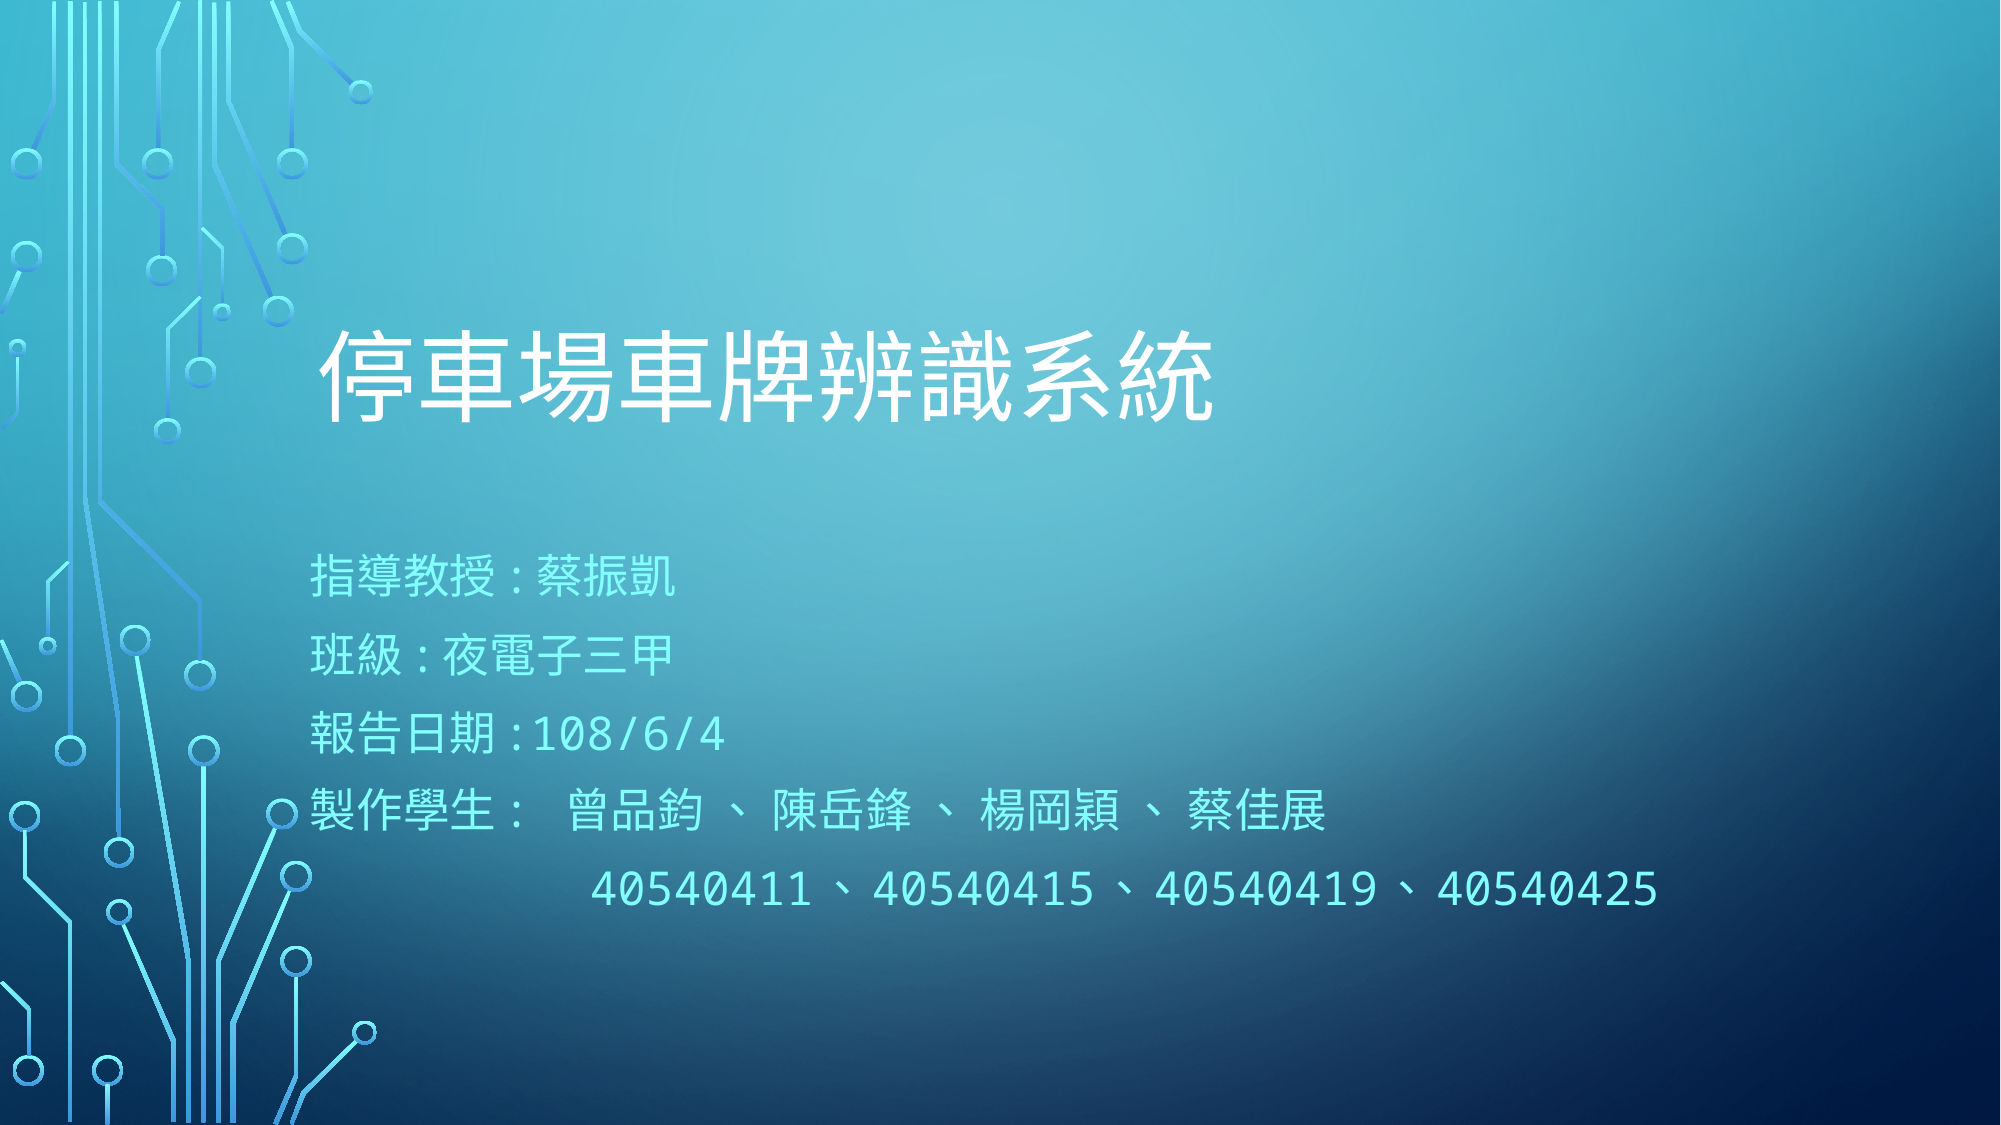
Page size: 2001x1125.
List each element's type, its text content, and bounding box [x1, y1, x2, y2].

title 停車場車牌辨識系統 [301, 51, 1745, 444]
subtitle 指導教授:蔡振凱 班級:夜電子三甲 報告日期:108/6/4 製作學生: 曾品鈞 、 陳岳鋒 、 楊岡穎 、 蔡佳展 40540411、40540415、40540419、40540425 [294, 528, 1737, 932]
